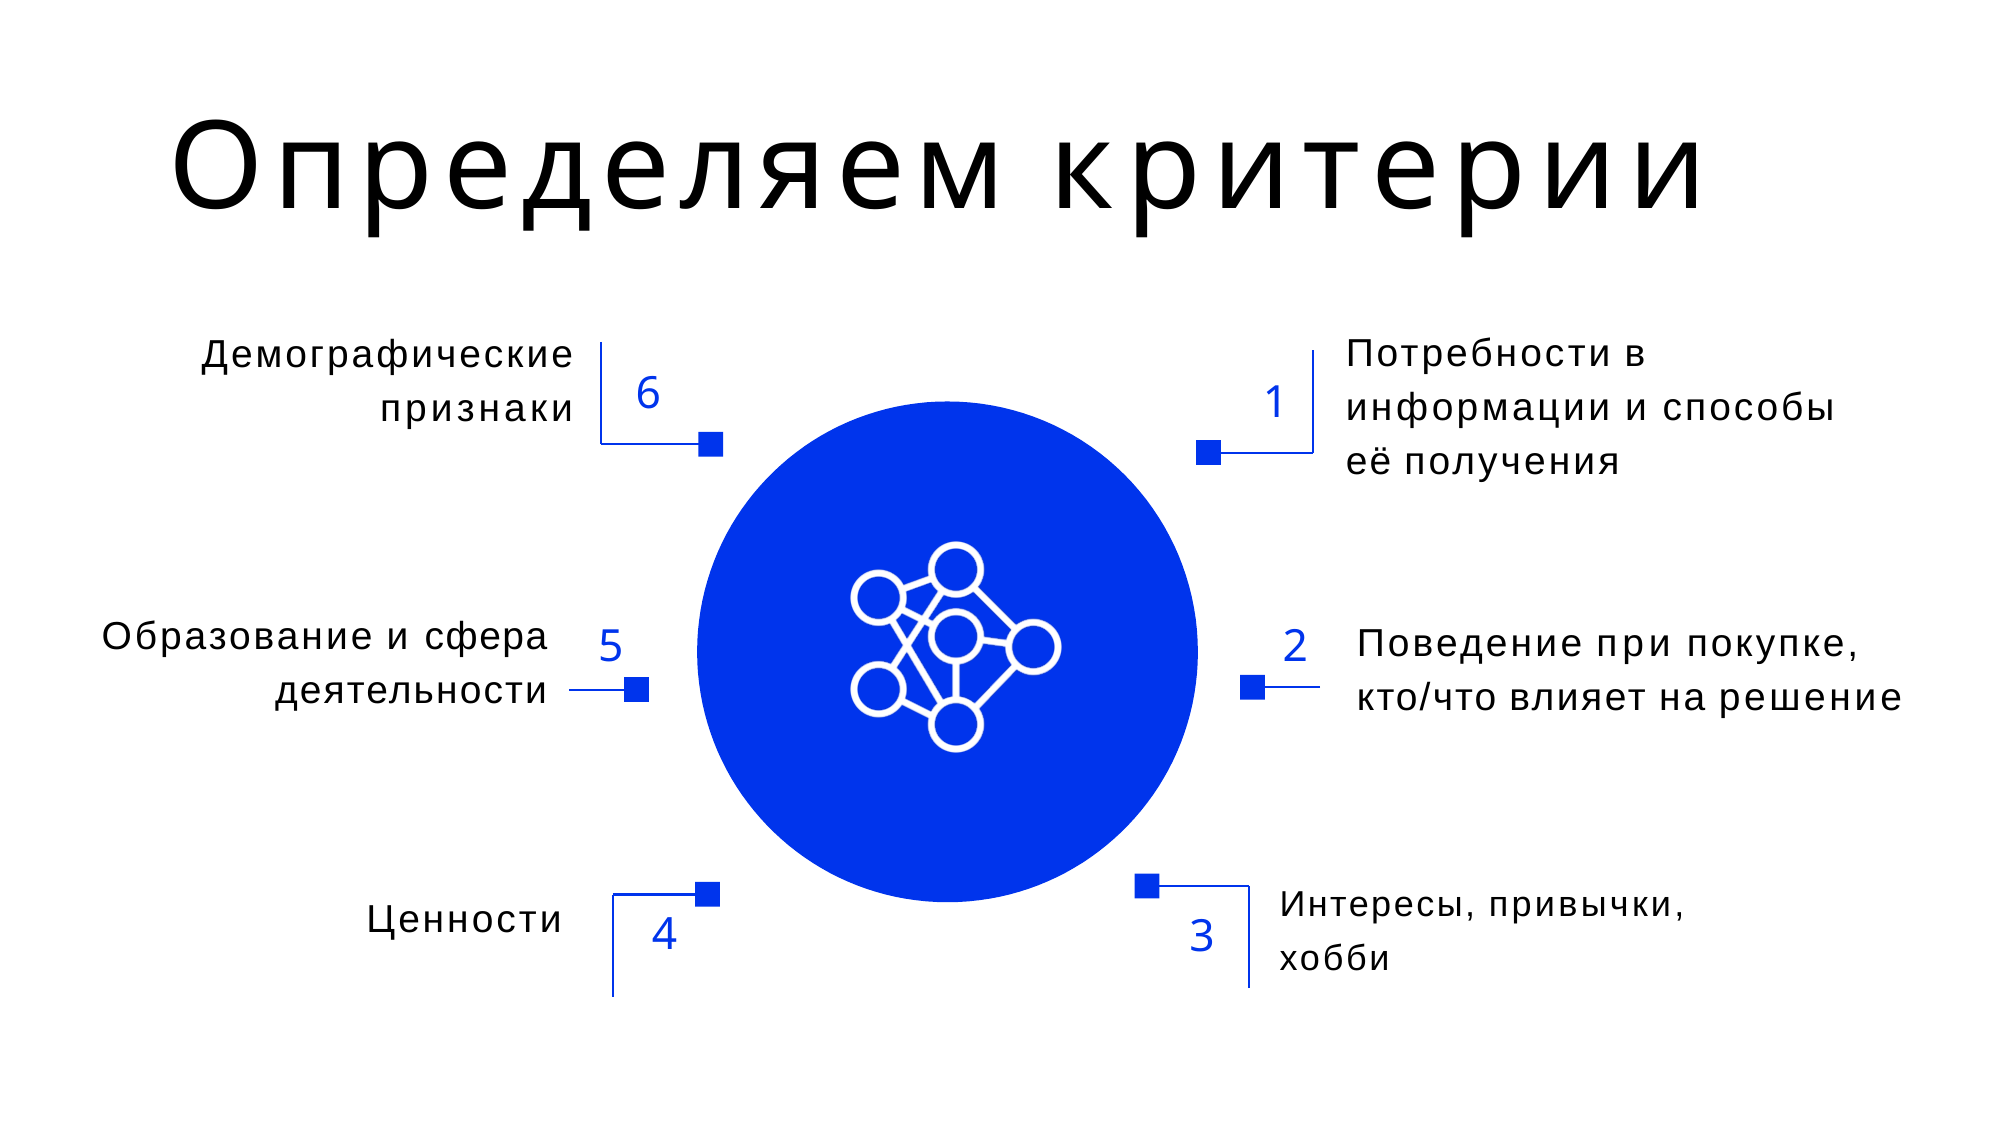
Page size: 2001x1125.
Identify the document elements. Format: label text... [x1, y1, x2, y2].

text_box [624, 431, 1265, 907]
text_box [567, 340, 1322, 999]
text_box Образование и сфера деятельности [88, 600, 549, 712]
text_box Демографические признаки [185, 318, 575, 430]
text_box Поведение при покупке, кто/что влияет на решение [1354, 607, 1917, 718]
text_box Интересы, привычки, хобби [1322, 866, 1695, 978]
text_box Потребности в информации и способы её получения [1342, 317, 1846, 482]
title Определяем критерии [166, 62, 1729, 254]
text_box Ценности [363, 890, 567, 940]
